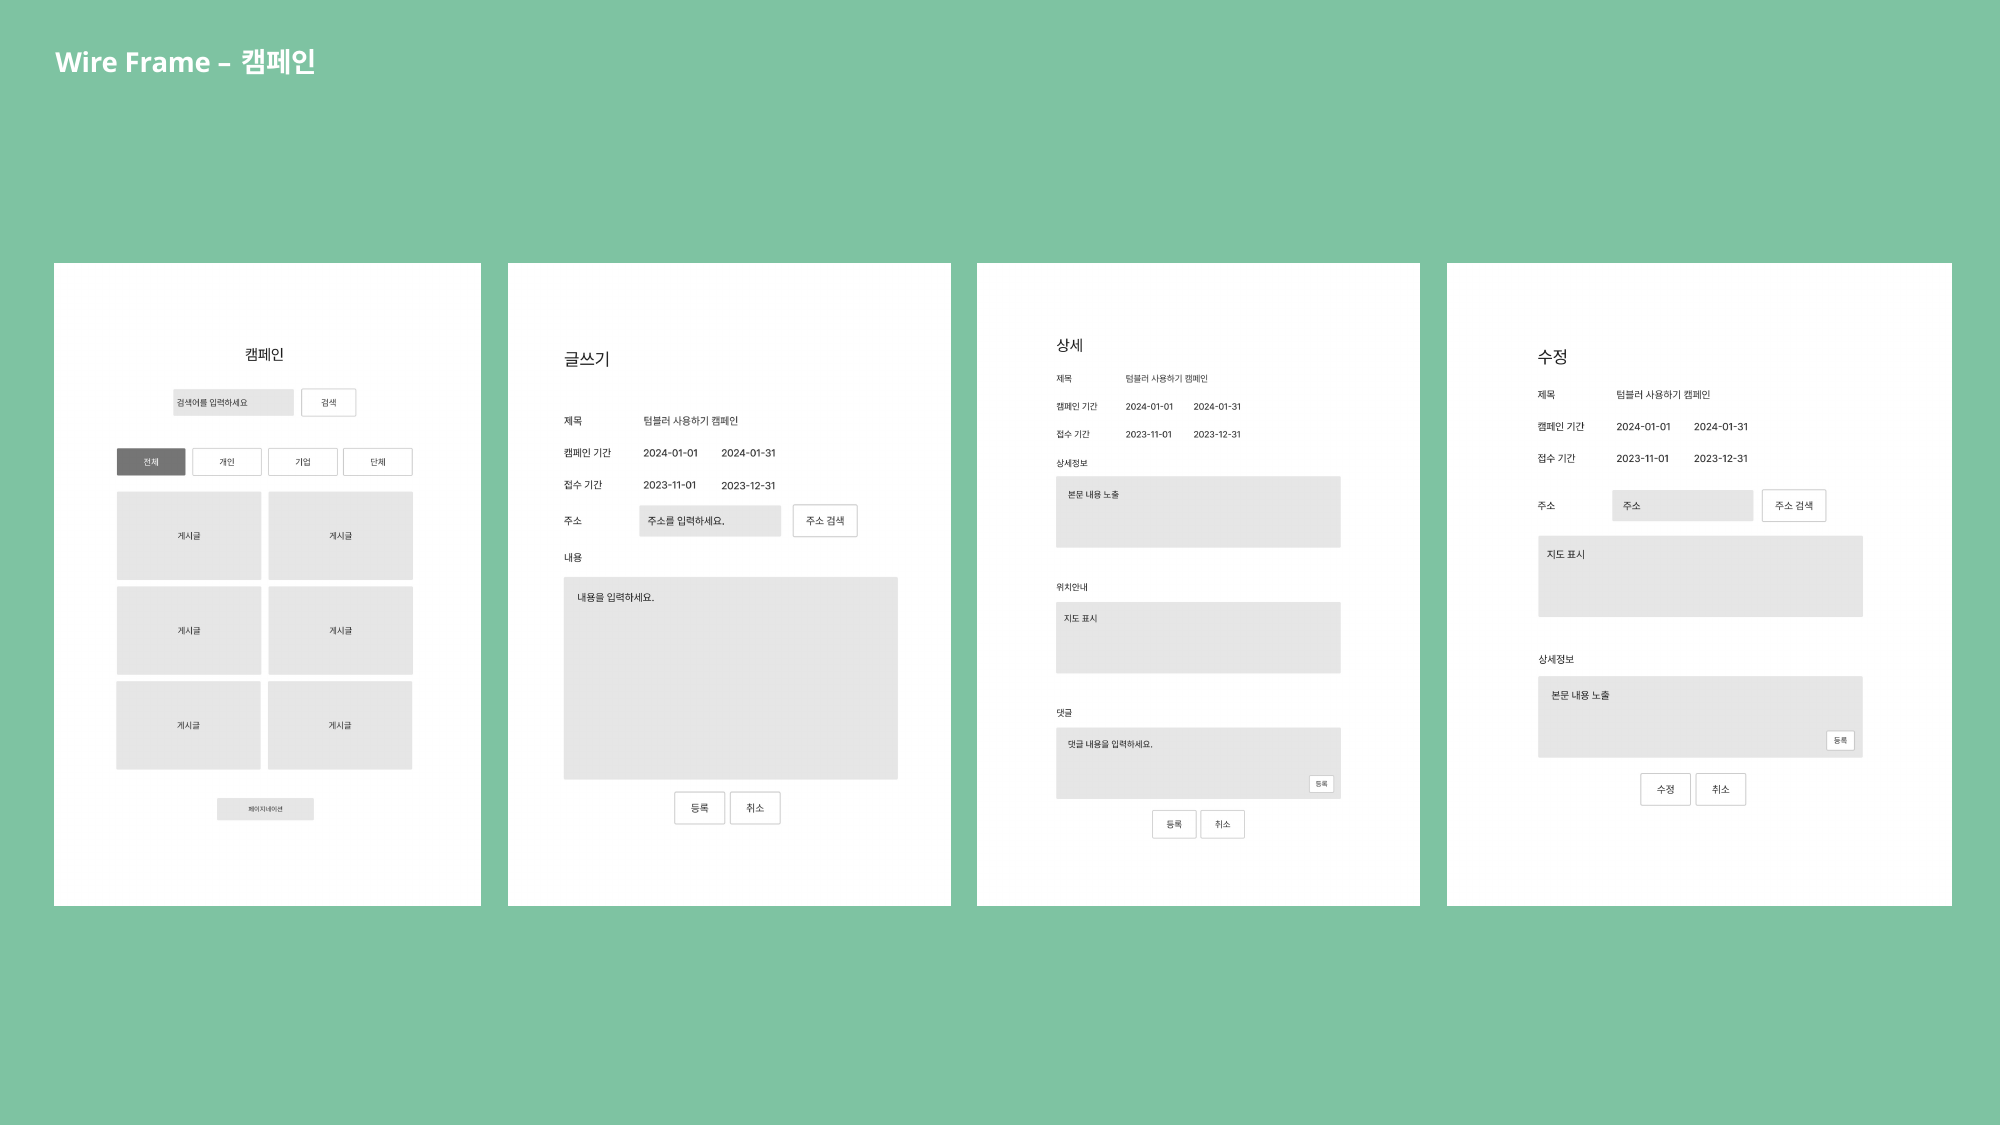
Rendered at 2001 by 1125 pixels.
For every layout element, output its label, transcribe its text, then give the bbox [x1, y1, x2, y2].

title Wire Frame – 캠페인 [40, 41, 880, 87]
picture [1447, 263, 1952, 906]
picture [54, 263, 481, 906]
picture [977, 263, 1420, 906]
picture [508, 263, 951, 906]
